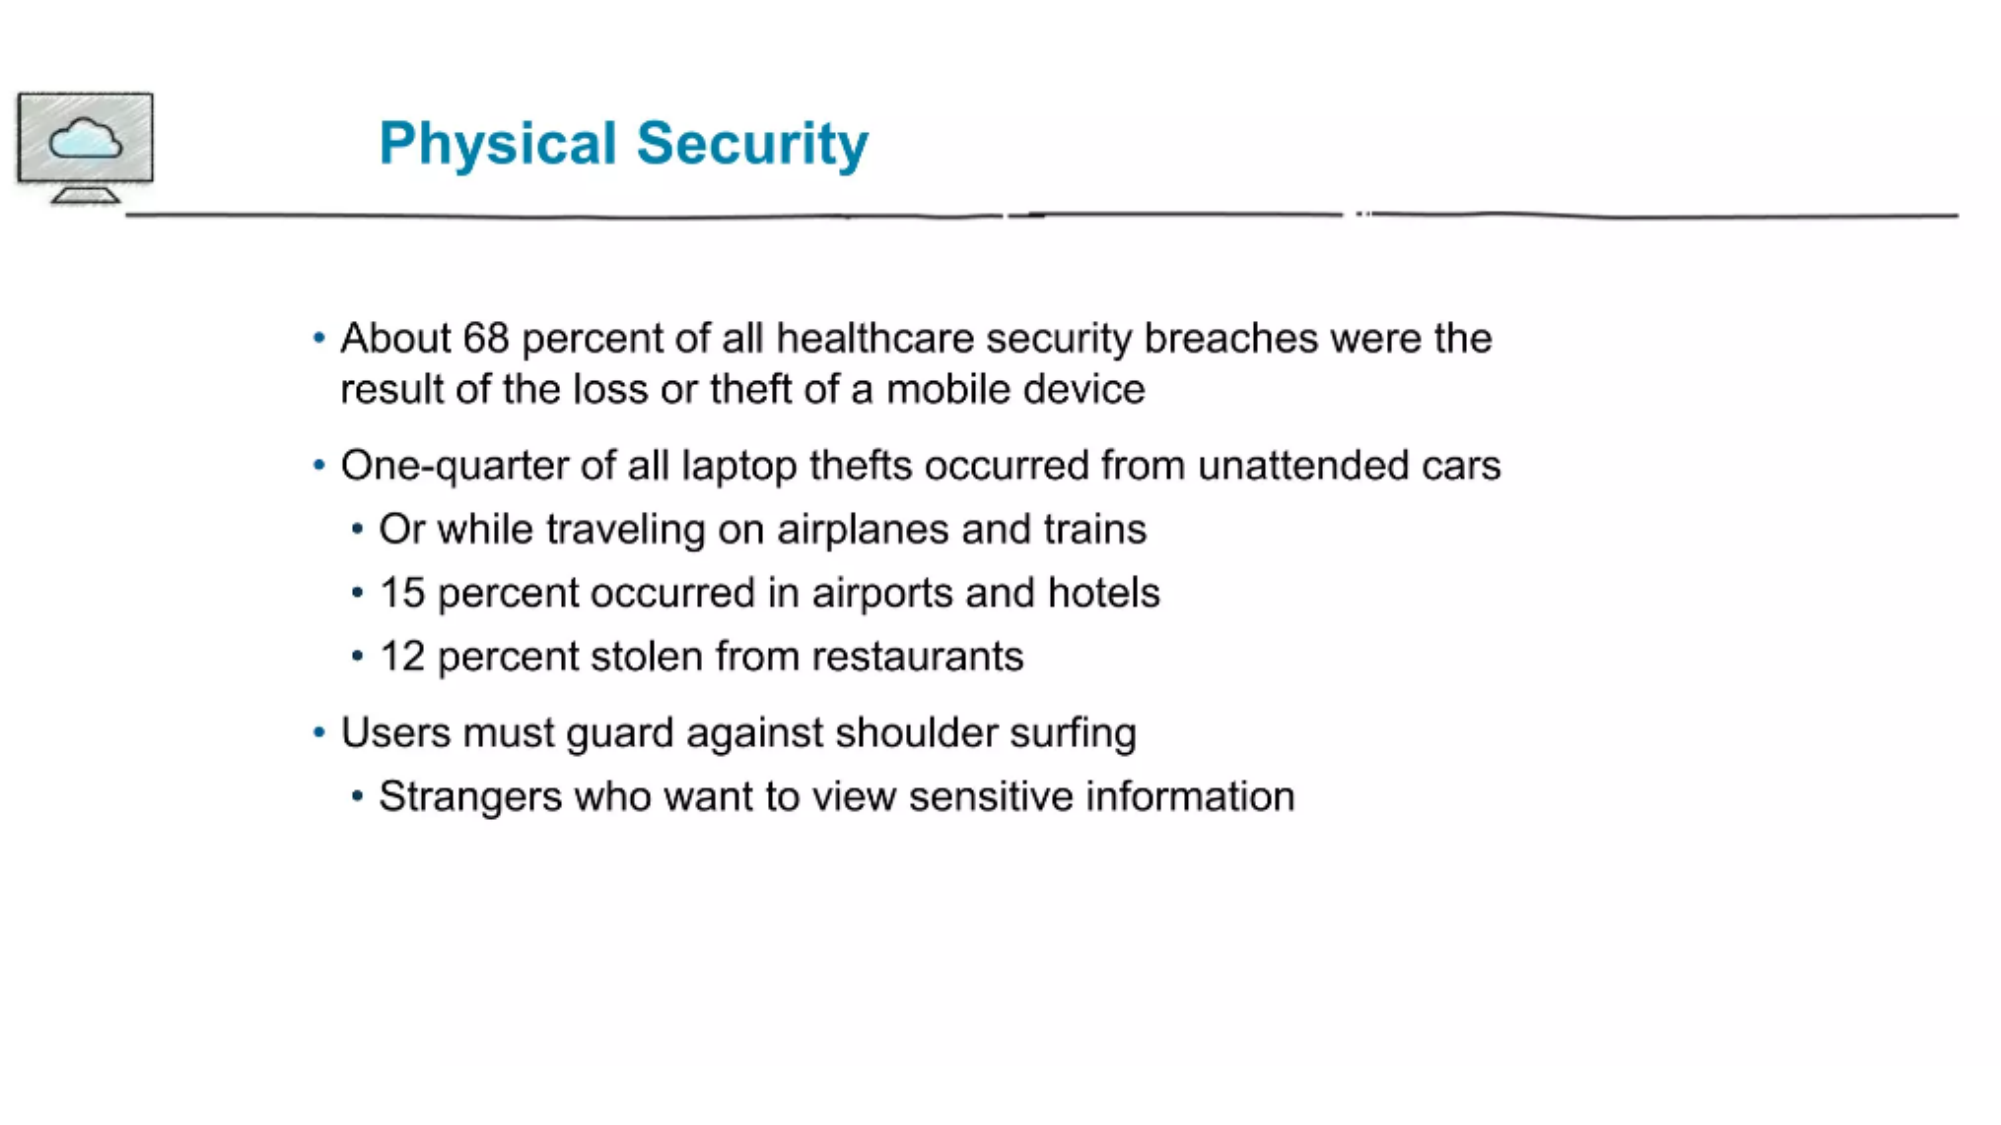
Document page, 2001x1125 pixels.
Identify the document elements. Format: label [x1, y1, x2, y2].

picture [4, 70, 2000, 1067]
